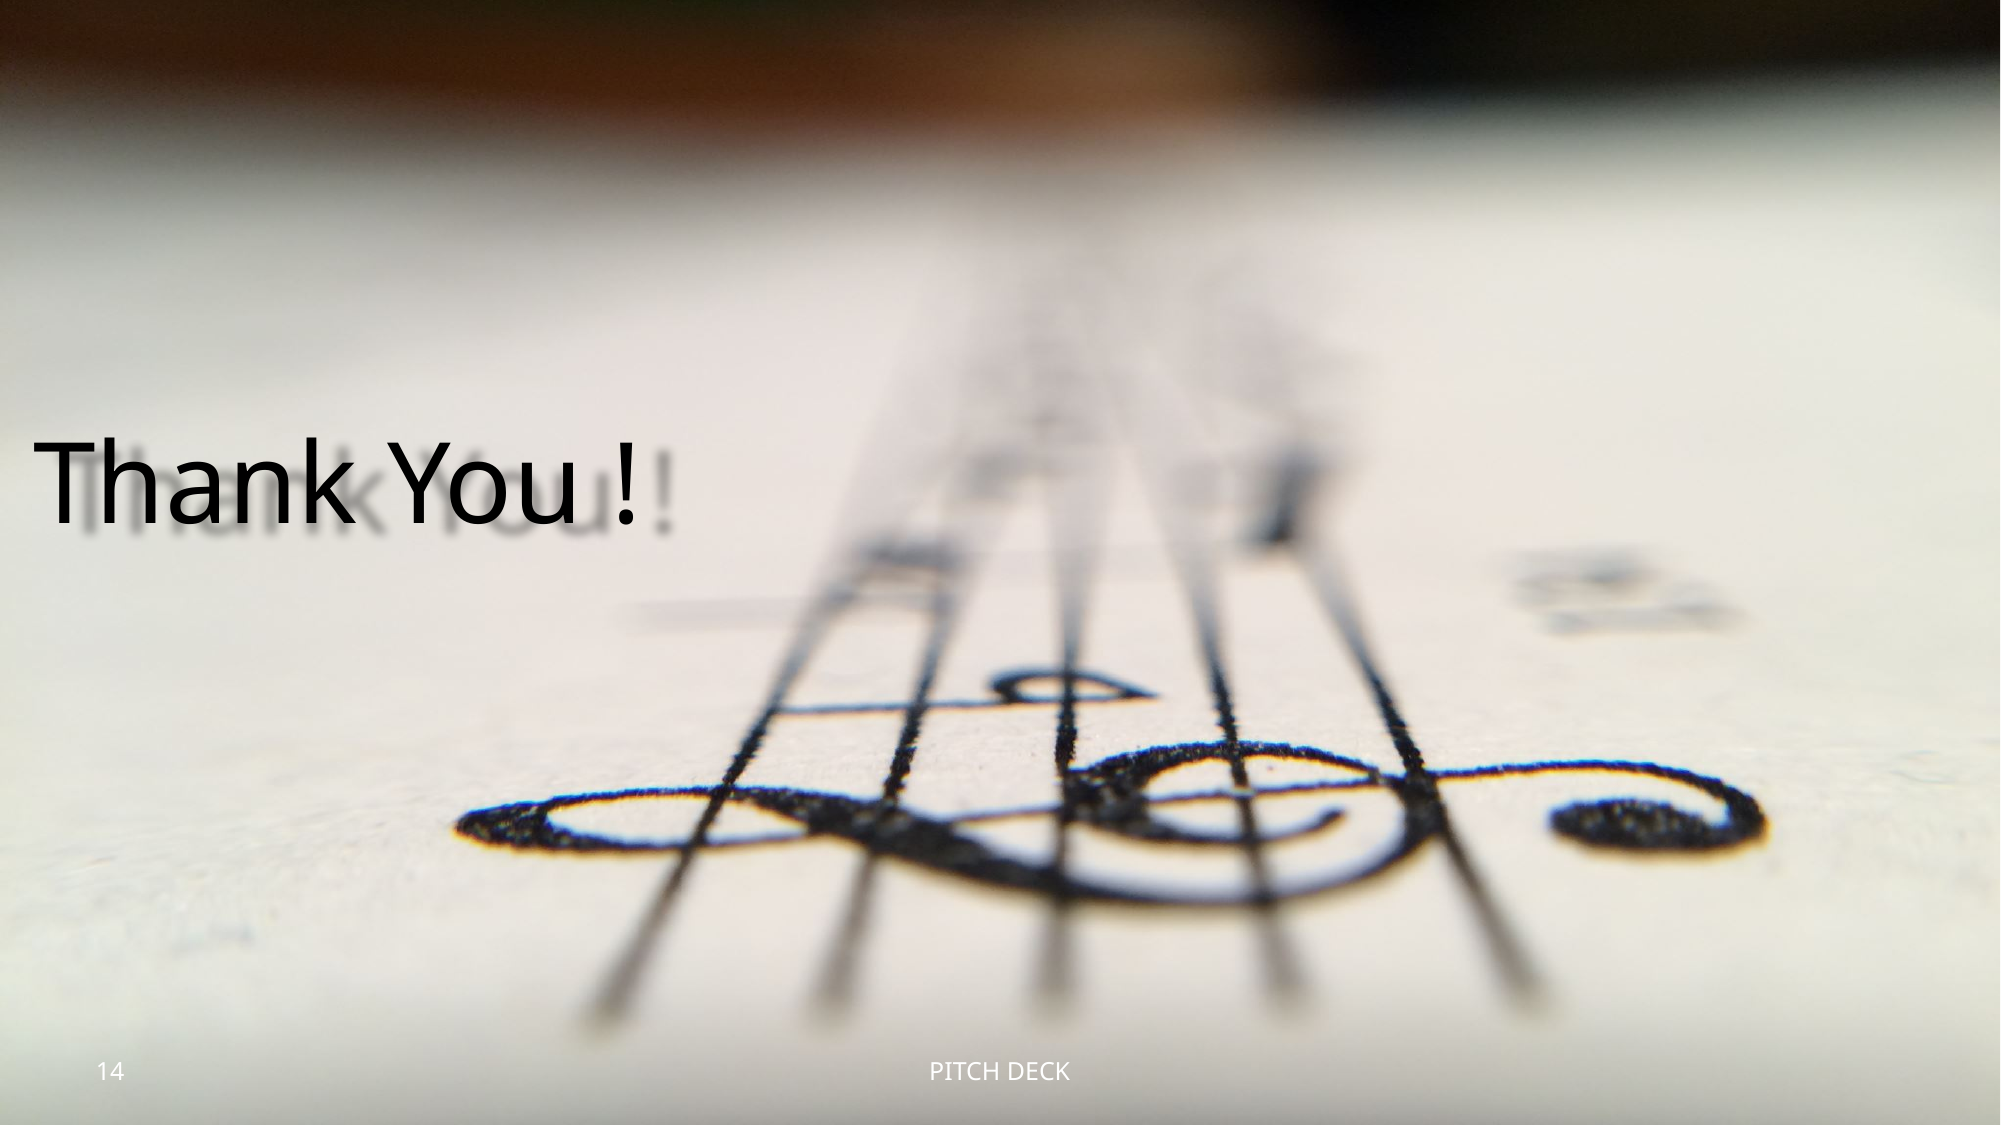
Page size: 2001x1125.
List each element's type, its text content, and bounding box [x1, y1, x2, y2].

footer PITCH DECK [662, 1042, 1338, 1103]
title Thank You ! [18, 395, 1050, 581]
picture [0, 0, 2001, 1125]
slide_number 14 [80, 1042, 263, 1103]
